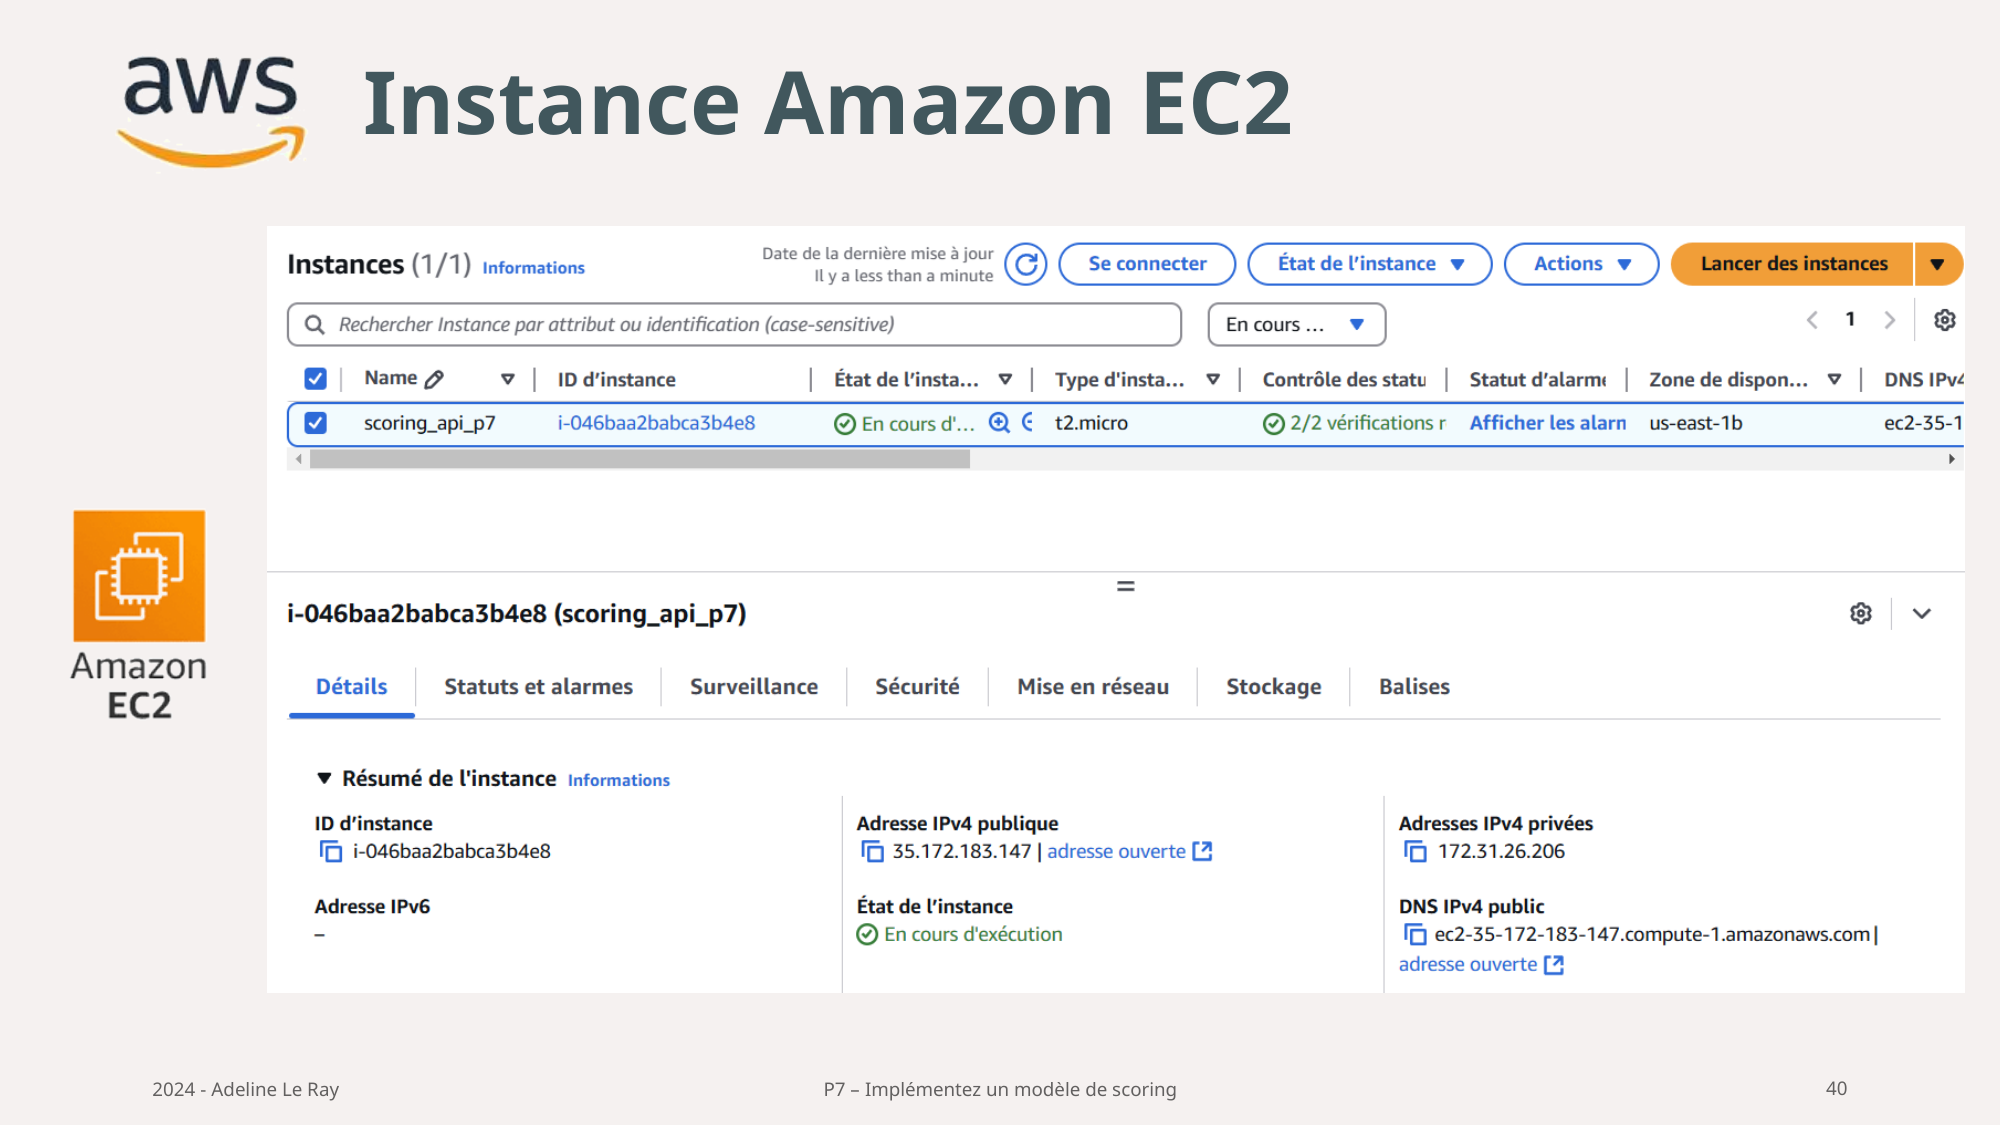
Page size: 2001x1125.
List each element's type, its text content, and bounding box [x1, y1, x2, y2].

slide_number 2024 - Adeline Le Ray [137, 1059, 588, 1120]
footer P7 – Implémentez un modèle de scoring [674, 1059, 1327, 1120]
slide_number 40 [1671, 1059, 1863, 1120]
picture [56, 0, 1965, 993]
title Instance Amazon EC2 [349, 39, 1844, 160]
picture [56, 495, 240, 735]
